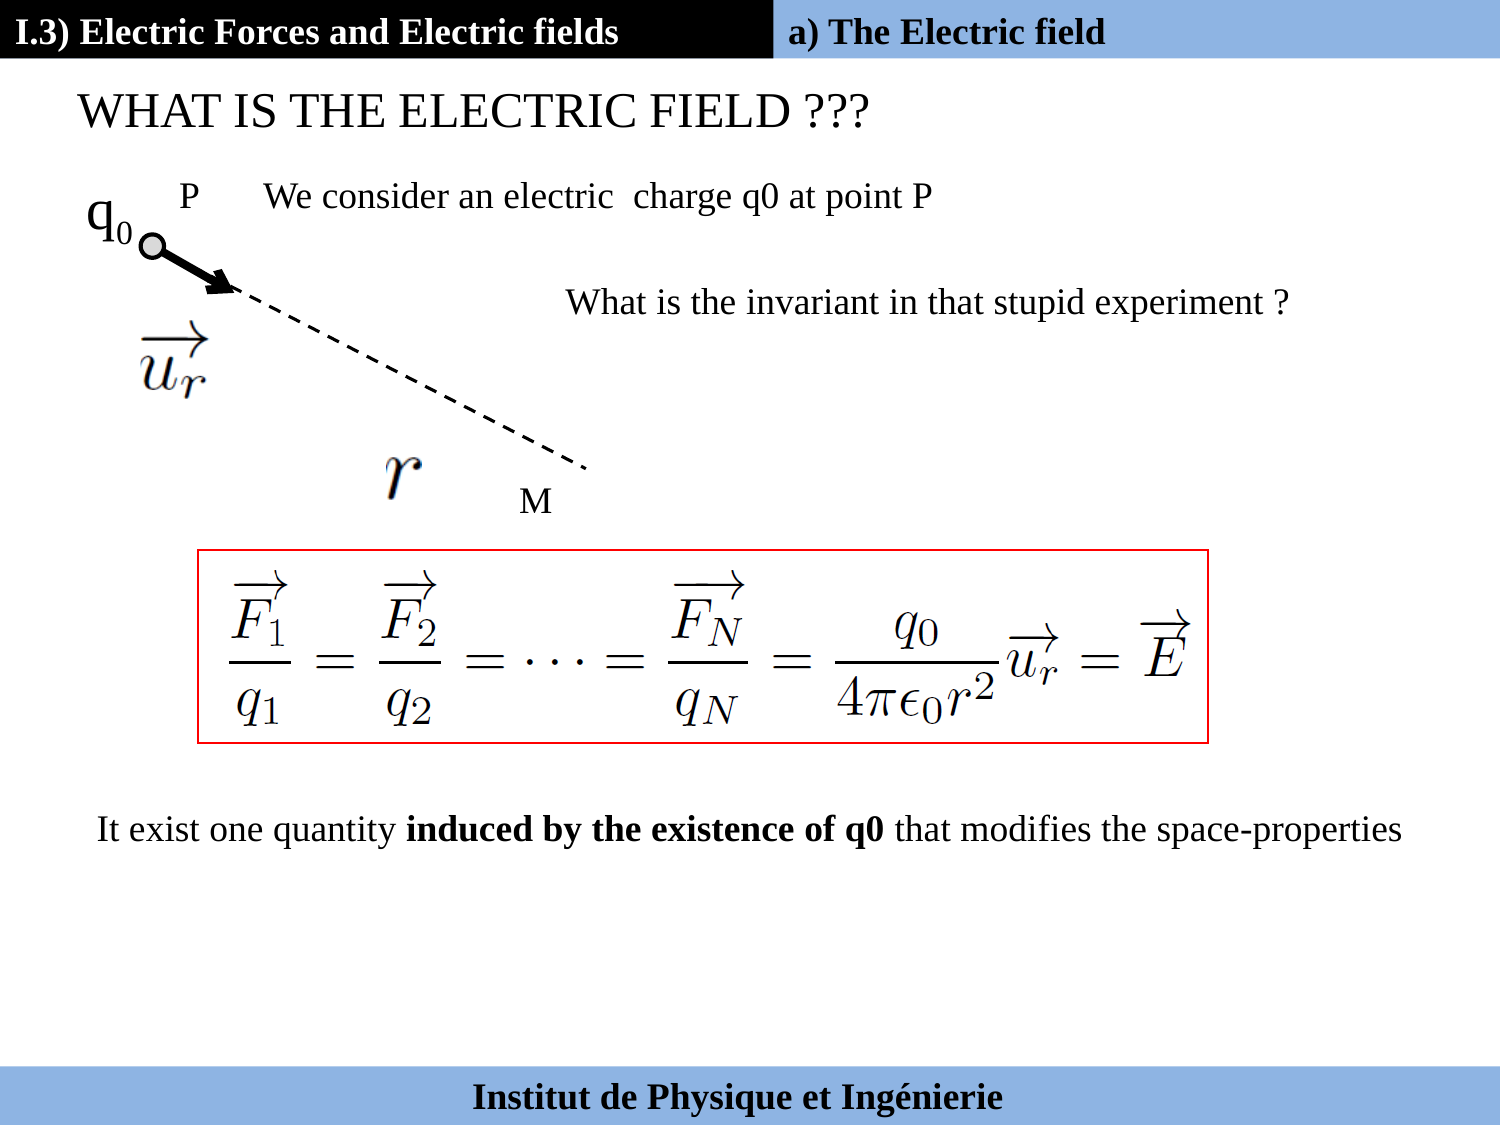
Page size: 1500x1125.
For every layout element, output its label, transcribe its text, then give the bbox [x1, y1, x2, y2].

text_box It exist one quantity induced by the existence of q0 that modifies the space-properties [81, 796, 1430, 857]
text_box [775, 0, 1500, 61]
text_box What is the invariant in that stupid experiment ? [591, 269, 1348, 330]
text_box P [164, 163, 215, 224]
text_box I.3) Electric Forces and Electric fields [0, 0, 773, 60]
text_box We consider an electric charge q0 at point P [248, 163, 949, 224]
picture [198, 550, 1208, 743]
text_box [152, 245, 235, 294]
text_box a) The Electric field [773, 0, 1477, 60]
text_box q0 [72, 164, 148, 259]
text_box Institut de Physique et Ingénierie [400, 1064, 1028, 1125]
picture [386, 445, 422, 512]
text_box [0, 1064, 400, 1125]
text_box WHAT IS THE ELECTRIC FIELD ??? [62, 70, 886, 145]
text_box [1028, 1064, 1500, 1125]
picture [140, 304, 215, 408]
text_box [138, 232, 166, 258]
text_box M [504, 477, 568, 529]
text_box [152, 245, 587, 469]
